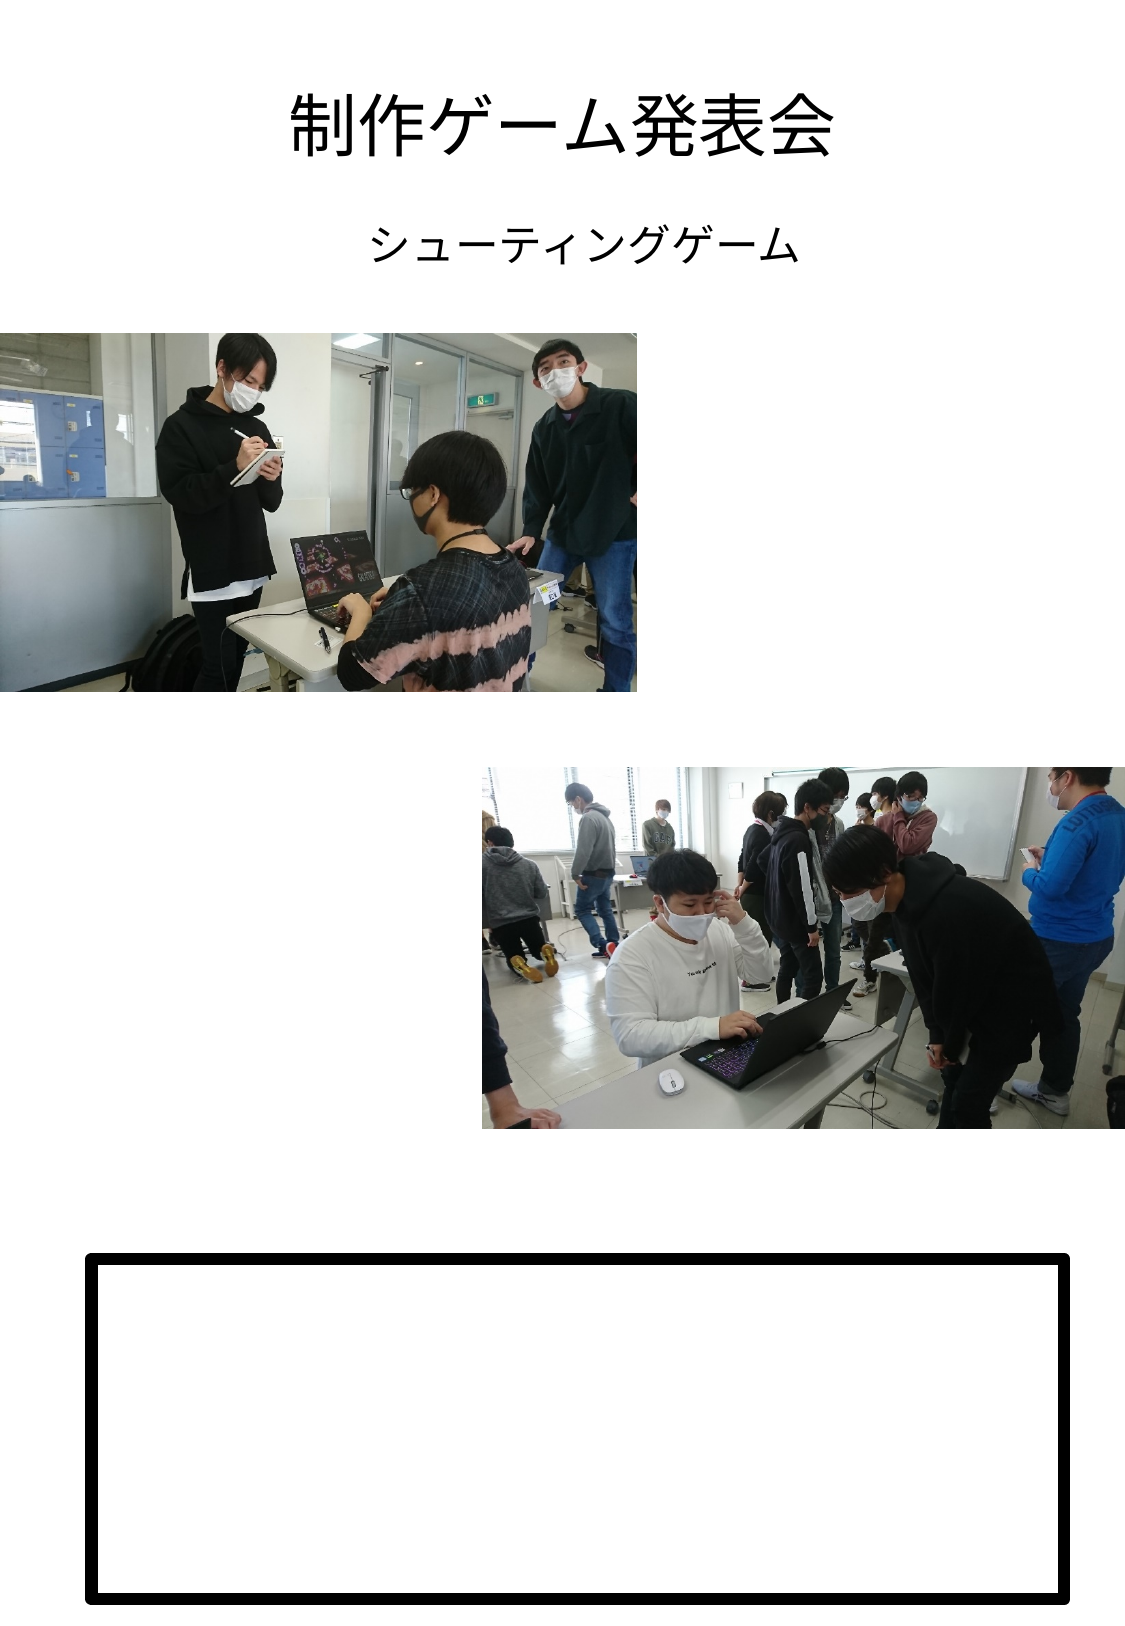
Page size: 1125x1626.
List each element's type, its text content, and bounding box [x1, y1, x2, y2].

picture [482, 767, 1125, 1129]
title 制作ゲーム発表会 [77, 0, 1048, 216]
list シューティングゲーム [0, 216, 1125, 1625]
text_box [91, 1259, 1065, 1599]
picture [0, 333, 637, 692]
